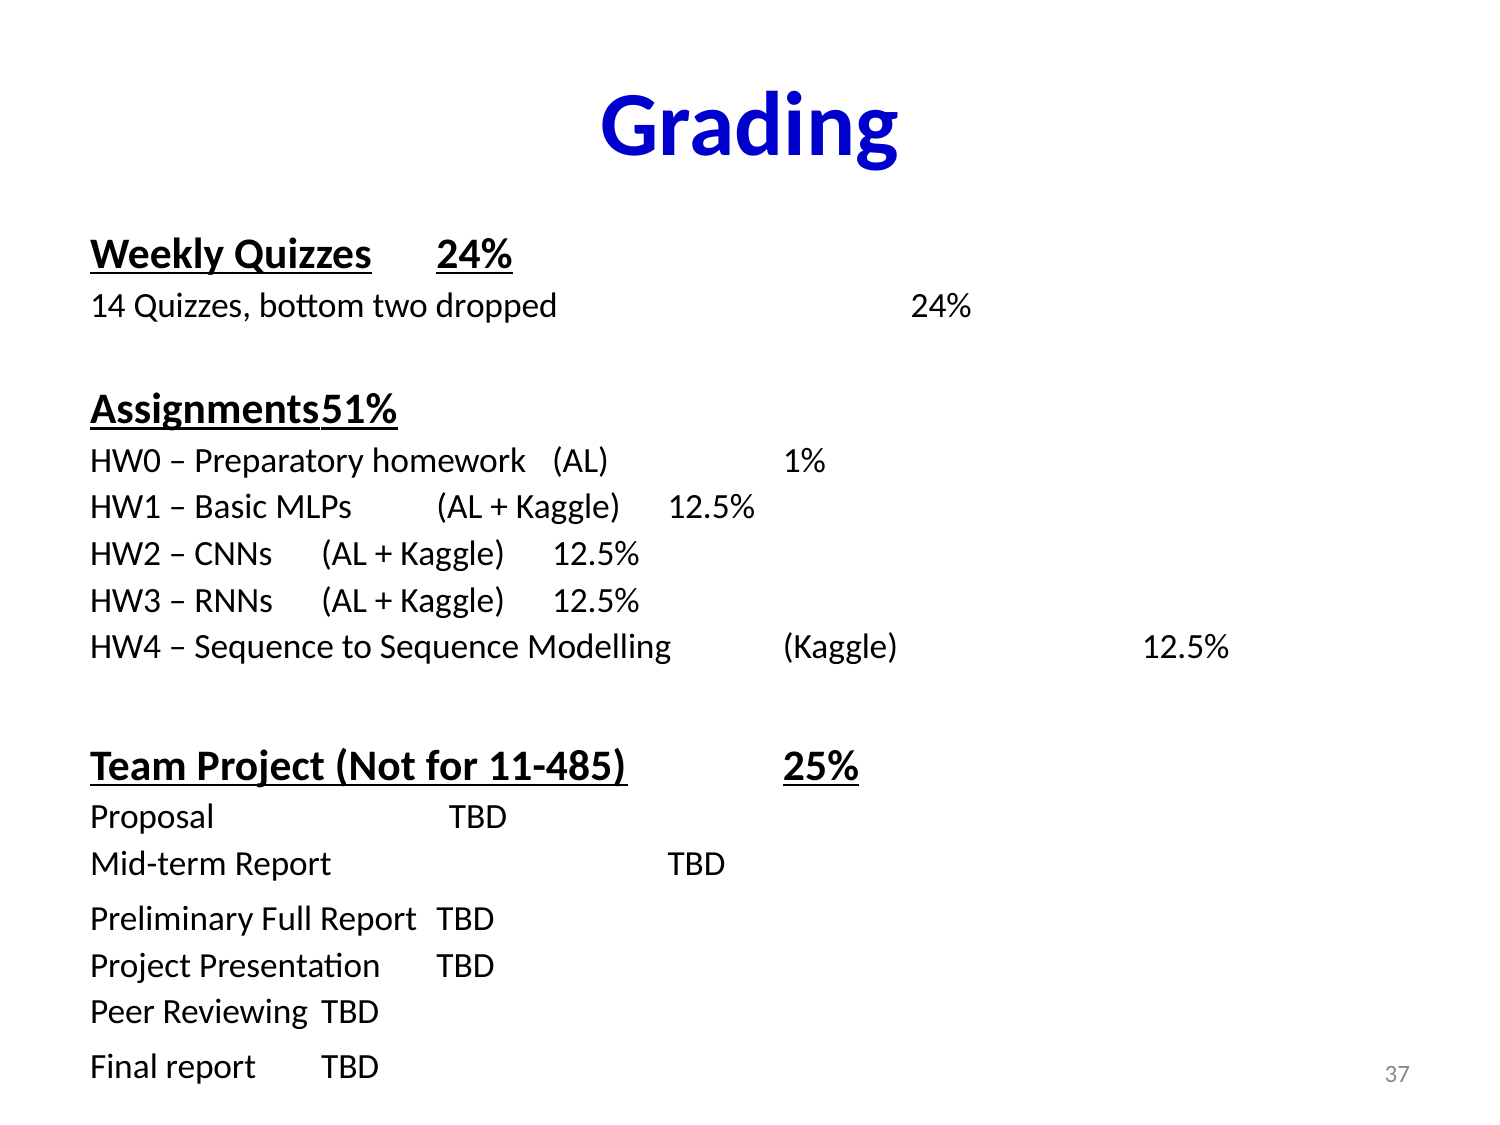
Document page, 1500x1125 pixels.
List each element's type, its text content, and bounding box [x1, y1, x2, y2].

list Weekly Quizzes 24% 14 Quizzes, bottom two dropped 24% Assignments 51% HW0 – Preparatory homework (AL) 1% HW1 – Basic MLPs (AL + Kaggle) 12.5% HW2 – CNNs (AL + Kaggle) 12.5% HW3 – RNNs (AL + Kaggle) 12.5% HW4 – Sequence to Sequence Modelling (Kaggle) 12.5% Team Project (Not for 11-485) 25% Proposal TBD Mid-term Report TBD Preliminary Full Report TBD Project Presentation TBD Peer Reviewing TBD Final report TBD [75, 212, 1438, 1100]
slide_number 37 [1074, 1042, 1425, 1103]
title Grading [75, 24, 1425, 212]
